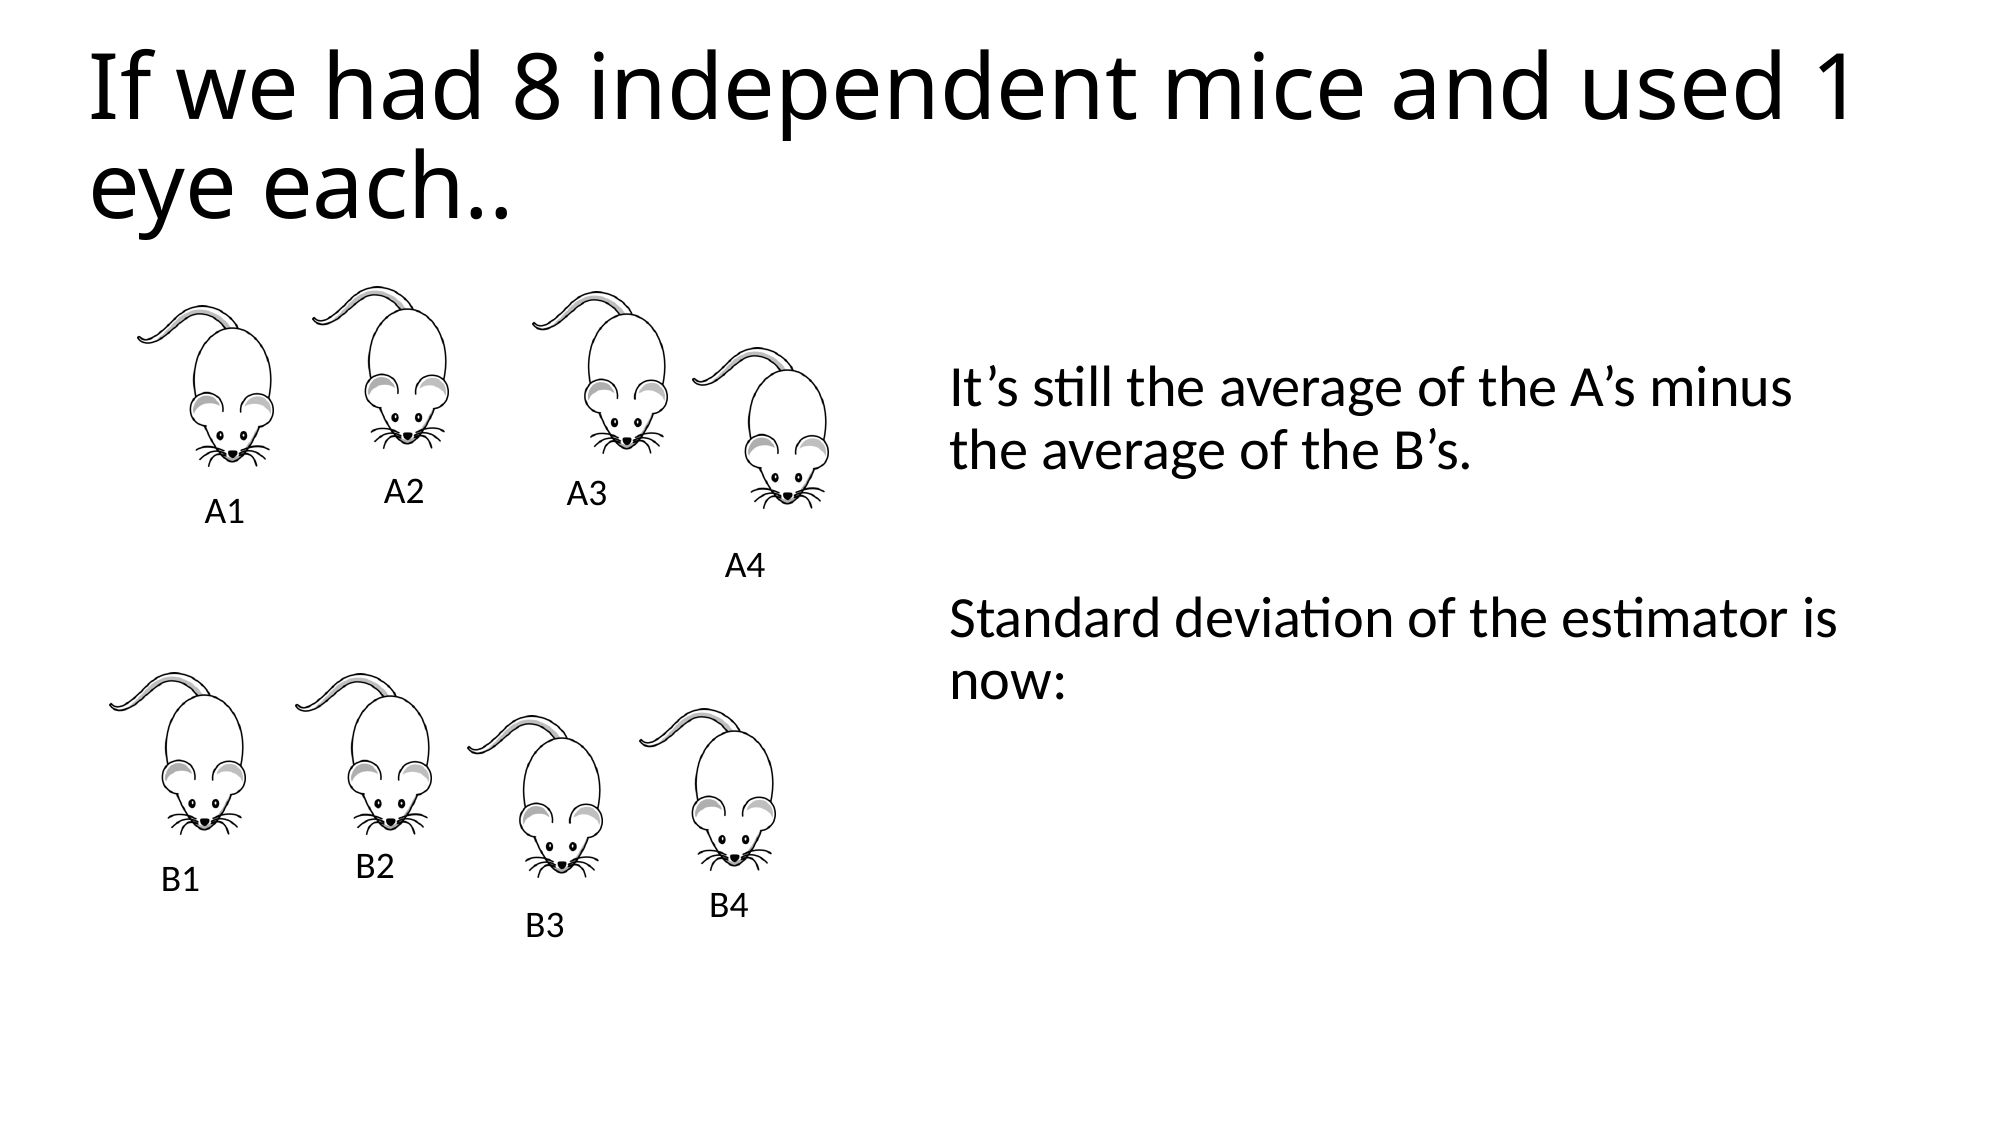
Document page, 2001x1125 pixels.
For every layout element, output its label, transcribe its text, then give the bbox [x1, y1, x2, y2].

text_box A3 [551, 460, 627, 520]
picture [692, 347, 829, 509]
text_box A2 [369, 459, 499, 519]
text_box A1 [189, 478, 291, 539]
picture [109, 672, 246, 835]
text_box A4 [710, 532, 801, 592]
picture [532, 291, 668, 454]
text_box B3 [510, 892, 590, 953]
text_box B2 [340, 833, 440, 894]
text_box B1 [146, 846, 245, 907]
picture [639, 708, 776, 871]
picture [467, 715, 603, 878]
picture [137, 305, 274, 467]
text_box B4 [694, 872, 794, 932]
title If we had 8 independent mice and used 1 eye each.. [73, 30, 1896, 249]
picture [312, 286, 449, 449]
picture [295, 673, 432, 836]
